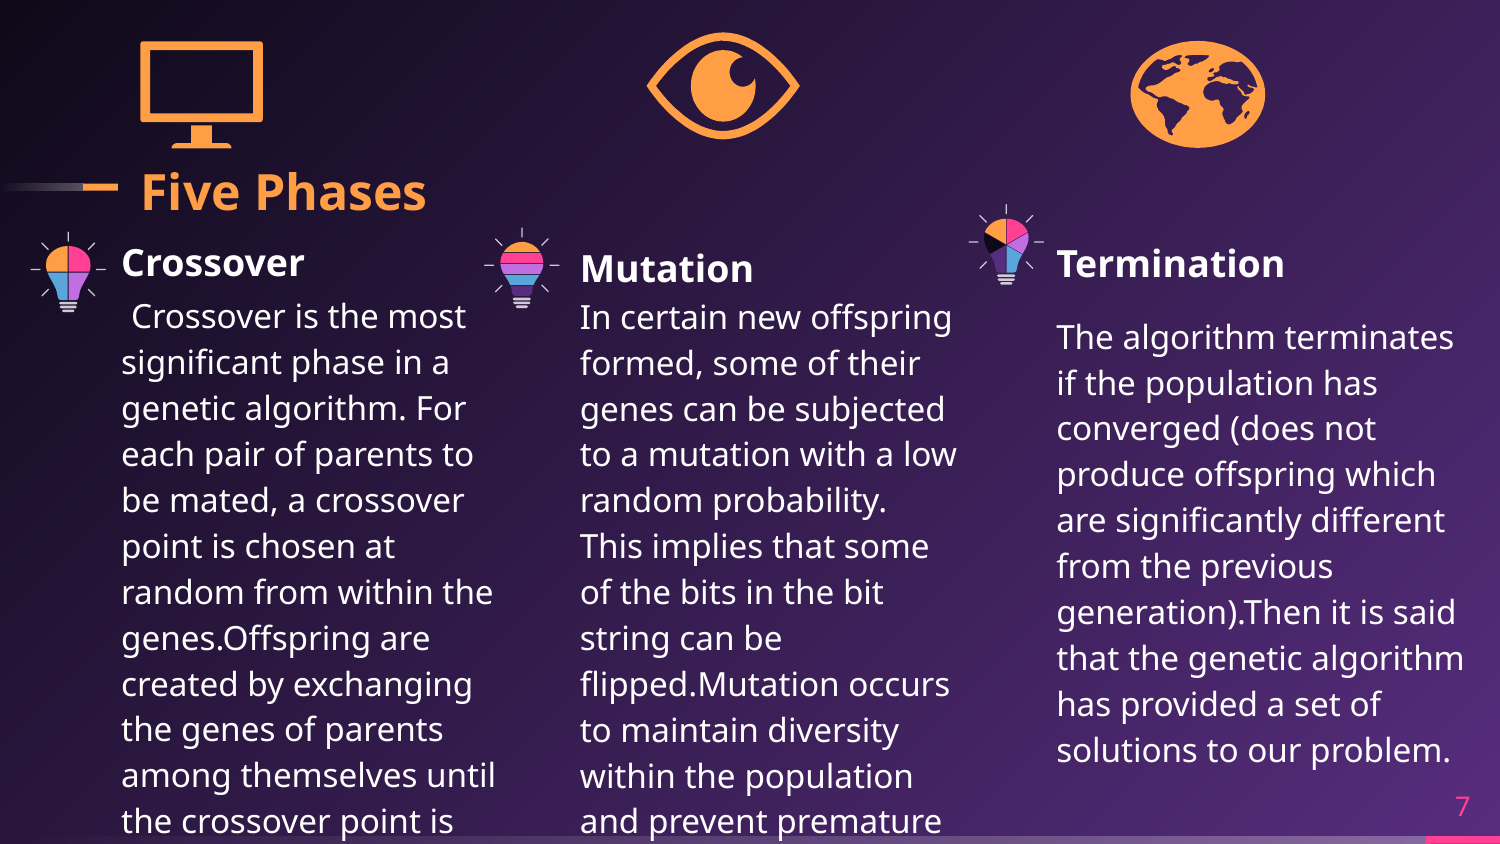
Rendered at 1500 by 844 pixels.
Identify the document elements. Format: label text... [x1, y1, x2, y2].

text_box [646, 32, 801, 140]
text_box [30, 231, 107, 313]
list Termination The algorithm terminates if the population has converged (does not produce offspring which are significantly different from the previous generation).Then it is said that the genetic algorithm has provided a set of solutions to our problem. [1056, 233, 1479, 794]
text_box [968, 203, 1045, 285]
slide_number ‹#› [1426, 779, 1500, 837]
text_box [1130, 40, 1266, 148]
list Mutation In certain new offspring formed, some of their genes can be subjected to a mutation with a low random probability. This implies that some of the bits in the bit string can be flipped.Mutation occurs to maintain diversity within the population and prevent premature convergence. [579, 238, 960, 799]
title Five Phases [140, 156, 1360, 222]
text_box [483, 227, 560, 309]
list Crossover Crossover is the most significant phase in a genetic algorithm. For each pair of parents to be mated, a crossover point is chosen at random from within the genes.Offspring are created by exchanging the genes of parents among themselves until the crossover point is reached. [121, 232, 502, 793]
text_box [140, 41, 264, 149]
